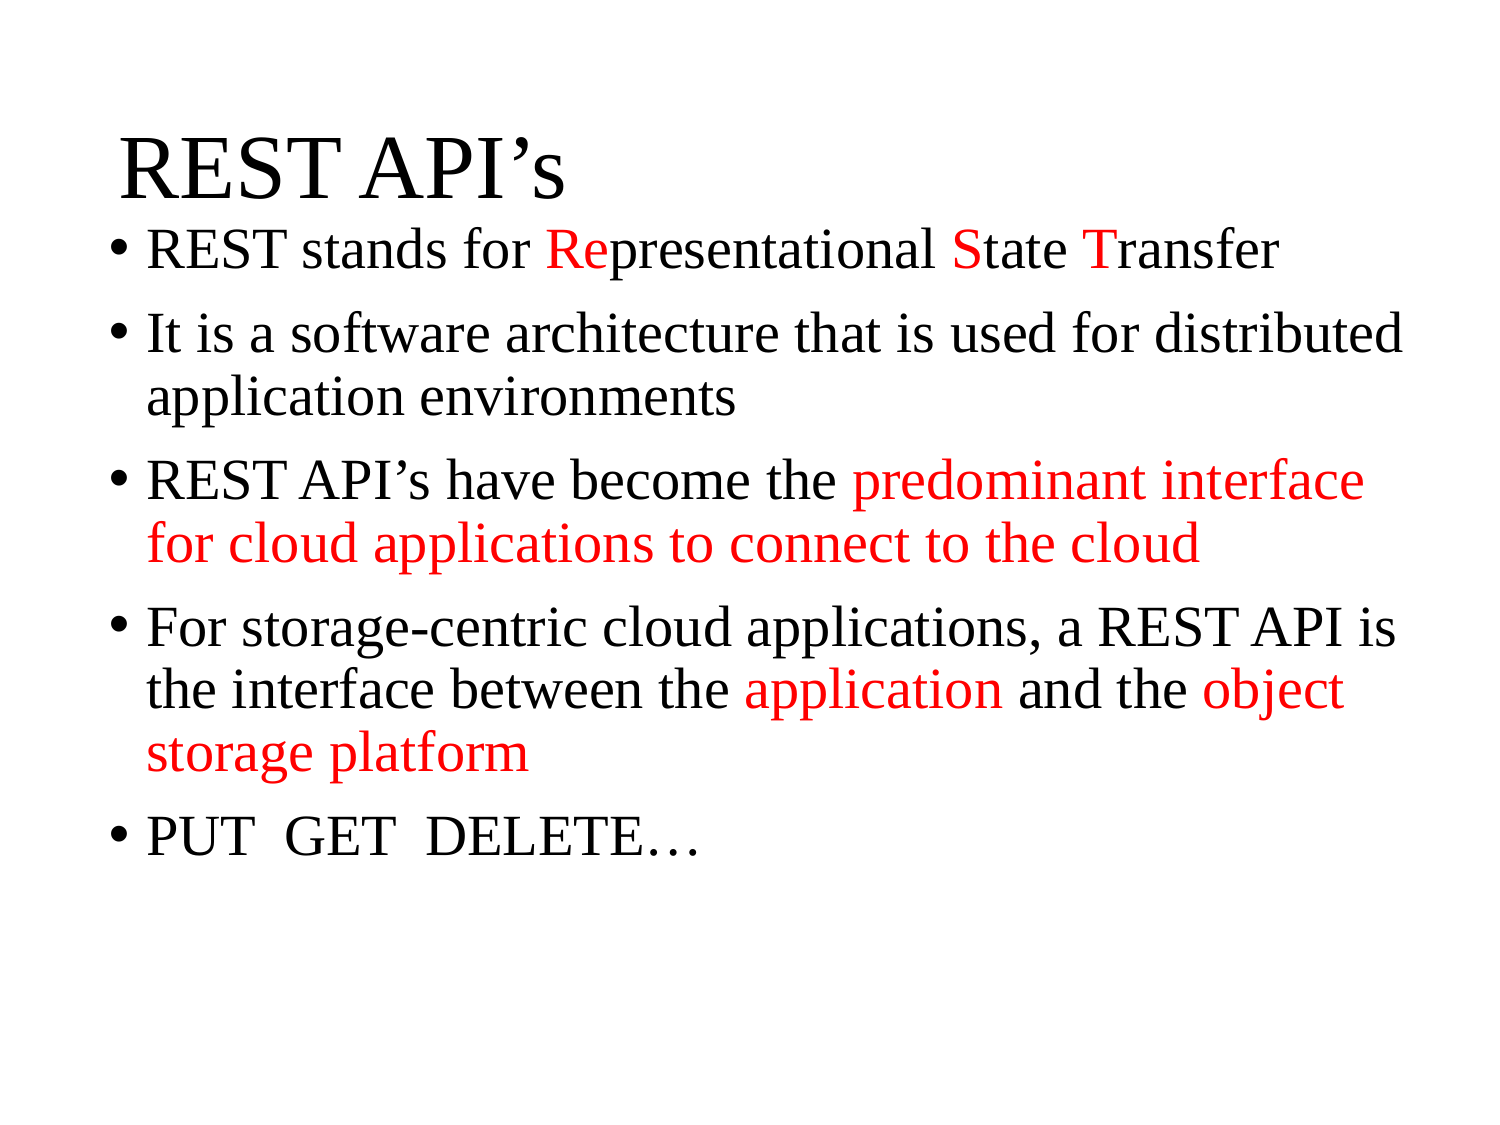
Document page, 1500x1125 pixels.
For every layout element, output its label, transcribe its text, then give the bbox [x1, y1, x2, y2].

title REST API’s [103, 59, 1397, 210]
list REST stands for Representational State Transfer It is a software architecture that is used for distributed application environments REST API’s have become the predominant interface for cloud applications to connect to the cloud For storage-centric cloud applications, a REST API is the interface between the application and the object storage platform PUT GET DELETE… [93, 210, 1437, 1079]
